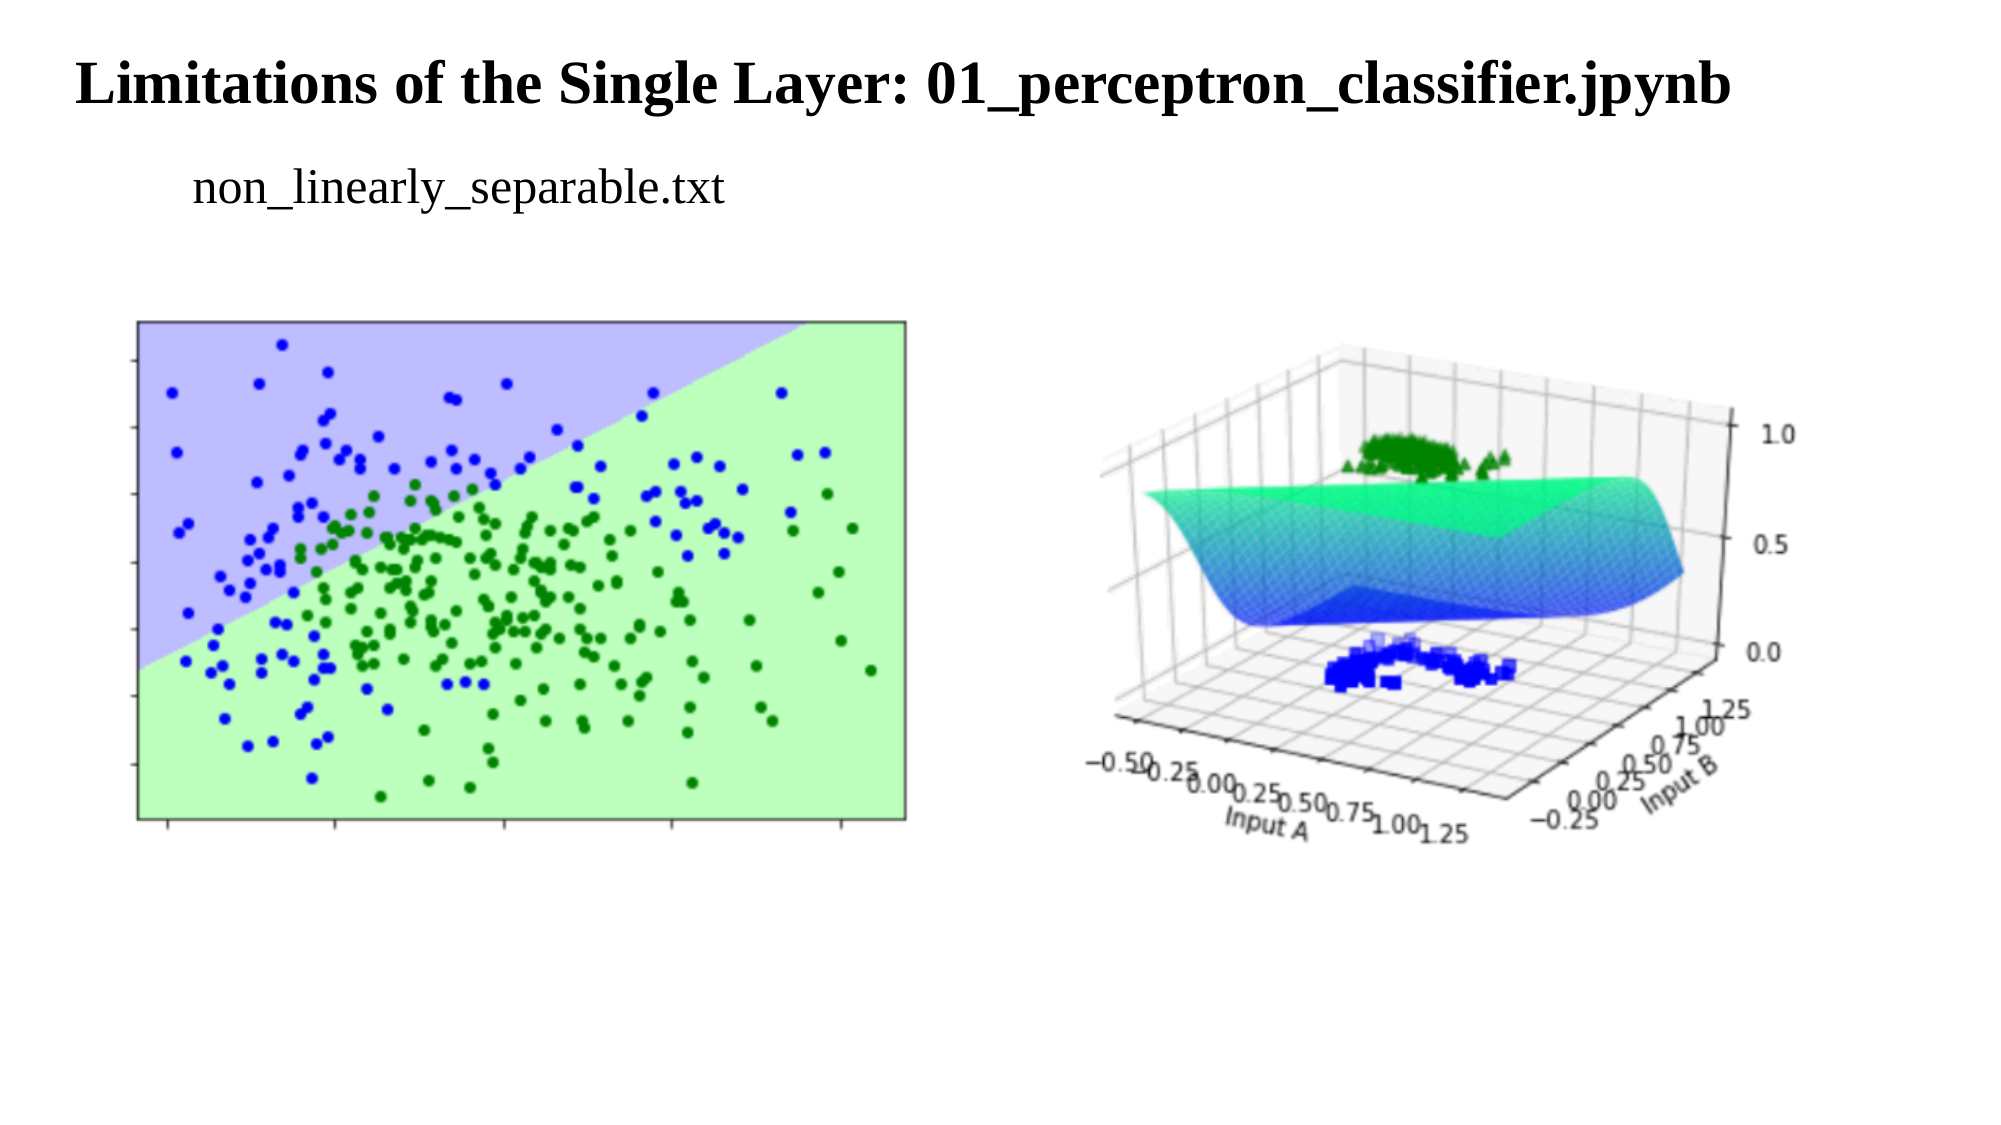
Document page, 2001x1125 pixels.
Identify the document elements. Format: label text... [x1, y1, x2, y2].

picture [1058, 325, 1807, 851]
picture [109, 305, 921, 851]
title Limitations of the Single Layer: 01_perceptron_classifier.jpynb [44, 20, 1945, 147]
text_box non_linearly_separable.txt [177, 147, 741, 222]
